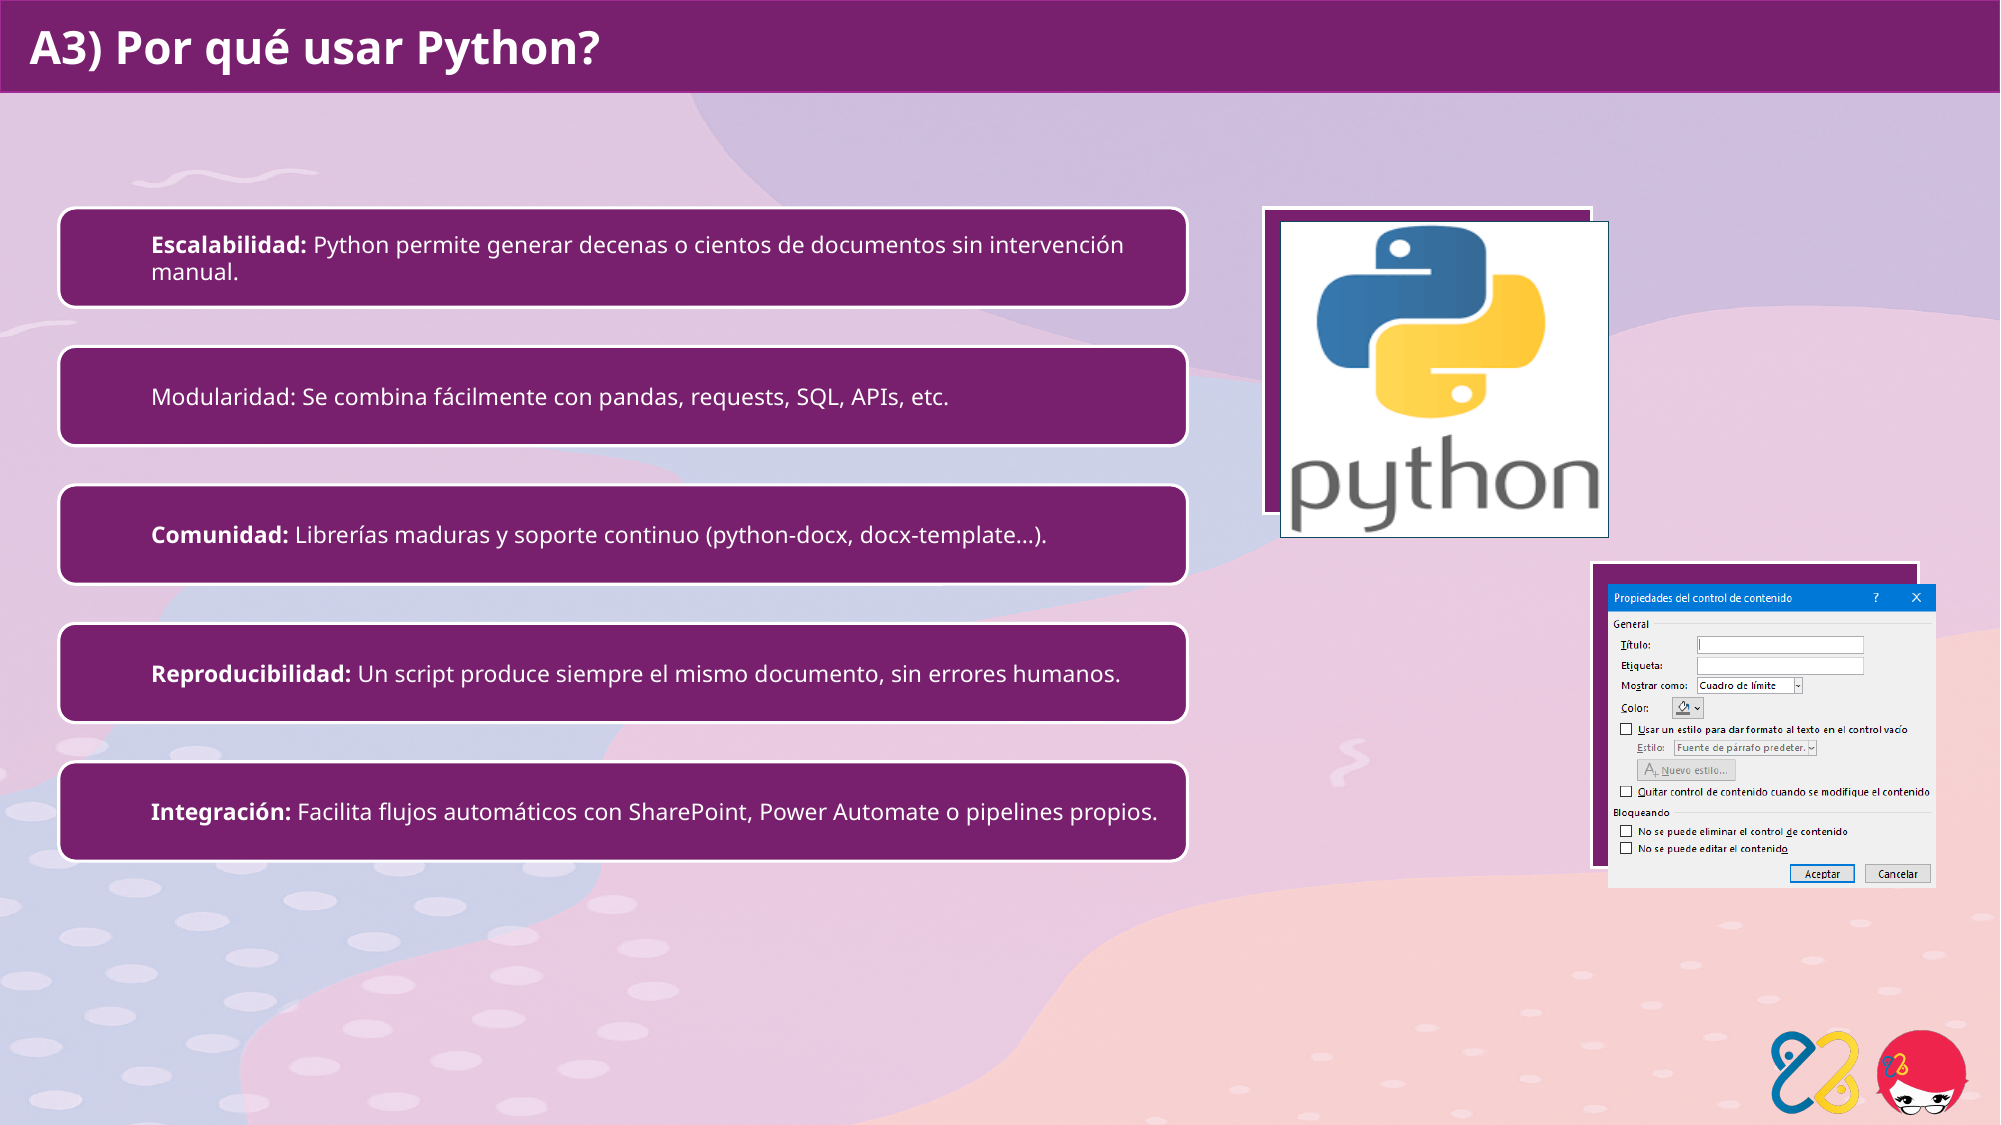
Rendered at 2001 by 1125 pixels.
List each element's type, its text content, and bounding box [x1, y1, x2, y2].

picture [1607, 583, 1936, 888]
text_box A3) Por qué usar Python? [0, 0, 2000, 93]
picture [1874, 1025, 1970, 1120]
text_box Integración: Facilita flujos automáticos con SharePoint, Power Automate o pipelines propios. [57, 760, 1190, 863]
picture [1767, 1025, 1863, 1120]
text_box Reproducibilidad: Un script produce siempre el mismo documento, sin errores humanos. [57, 621, 1190, 725]
text_box Escalabilidad: Python permite generar decenas o cientos de documentos sin intervención manual. [57, 206, 1190, 309]
text_box Comunidad: Librerías maduras y soporte continuo (python-docx, docx-template…). [57, 483, 1190, 586]
text_box [1262, 206, 1593, 515]
text_box [1590, 561, 1920, 869]
picture [1280, 220, 1609, 539]
text_box Modularidad: Se combina fácilmente con pandas, requests, SQL, APIs, etc. [57, 344, 1190, 448]
